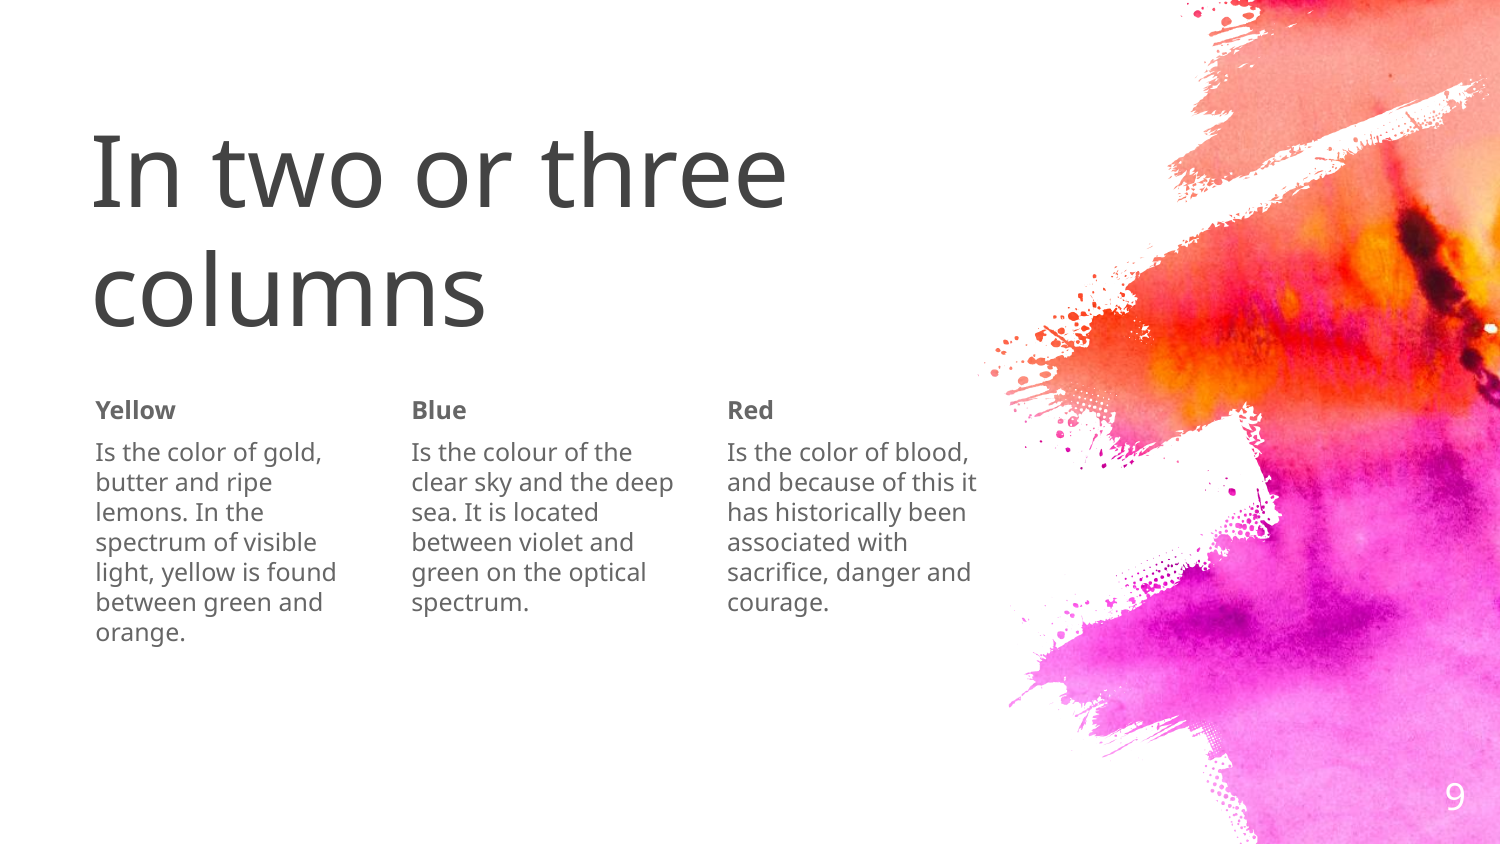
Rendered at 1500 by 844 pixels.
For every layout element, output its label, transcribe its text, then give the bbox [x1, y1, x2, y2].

list Blue Is the colour of the clear sky and the deep sea. It is located between violet and green on the optical spectrum. [396, 379, 697, 808]
slide_number 9 [1391, 766, 1482, 832]
picture [0, 0, 1500, 844]
list Red Is the color of blood, and because of this it has historically been associated with sacrifice, danger and courage. [712, 379, 1013, 808]
title In two or three columns [75, 221, 980, 362]
list Yellow Is the color of gold, butter and ripe lemons. In the spectrum of visible light, yellow is found between green and orange. [80, 379, 381, 808]
